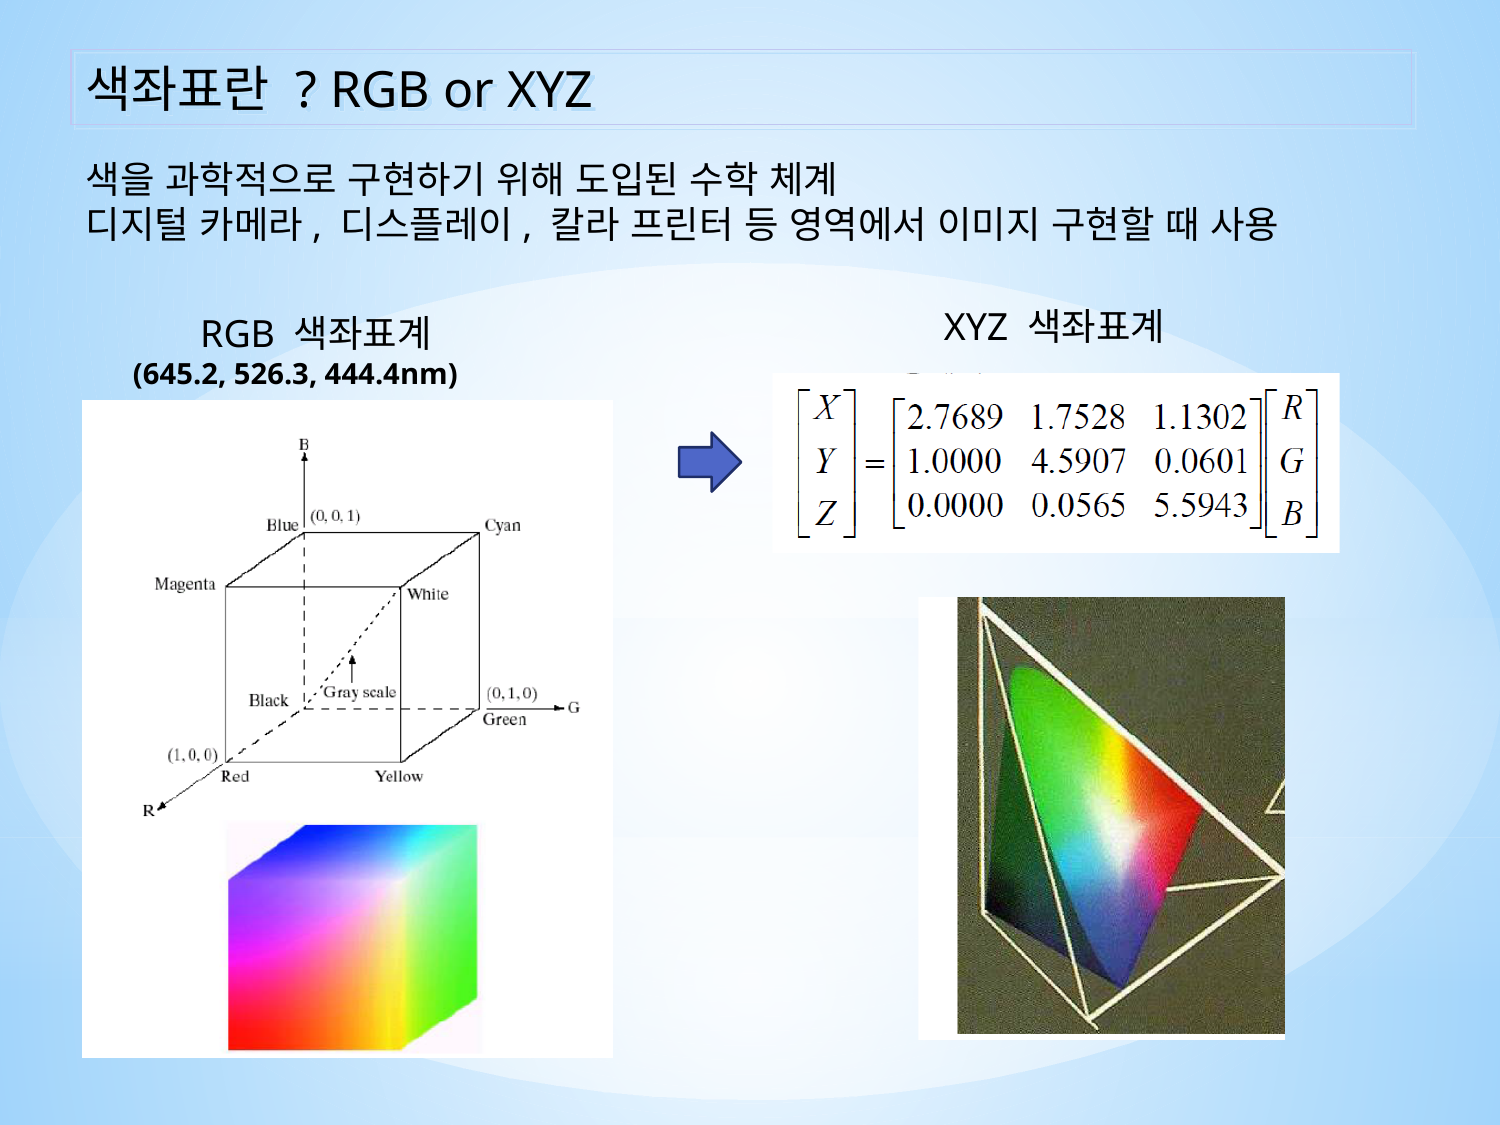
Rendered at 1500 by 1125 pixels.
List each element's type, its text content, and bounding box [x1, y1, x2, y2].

picture [81, 400, 613, 1058]
picture [918, 597, 1286, 1040]
text_box XYZ 색좌표계 [882, 295, 1237, 355]
text_box RGB 색좌표계 (645.2, 526.3, 444.4nm) [118, 302, 514, 398]
text_box 색좌표란 ? RGB or XYZ [70, 49, 1412, 125]
text_box [677, 431, 743, 493]
picture [772, 373, 1340, 553]
text_box 색을 과학적으로 구현하기 위해 도입된 수학 체계 디지털 카메라, 디스플레이, 칼라 프린터 등 영역에서 이미지 구현할 때 사용 [70, 148, 1377, 254]
